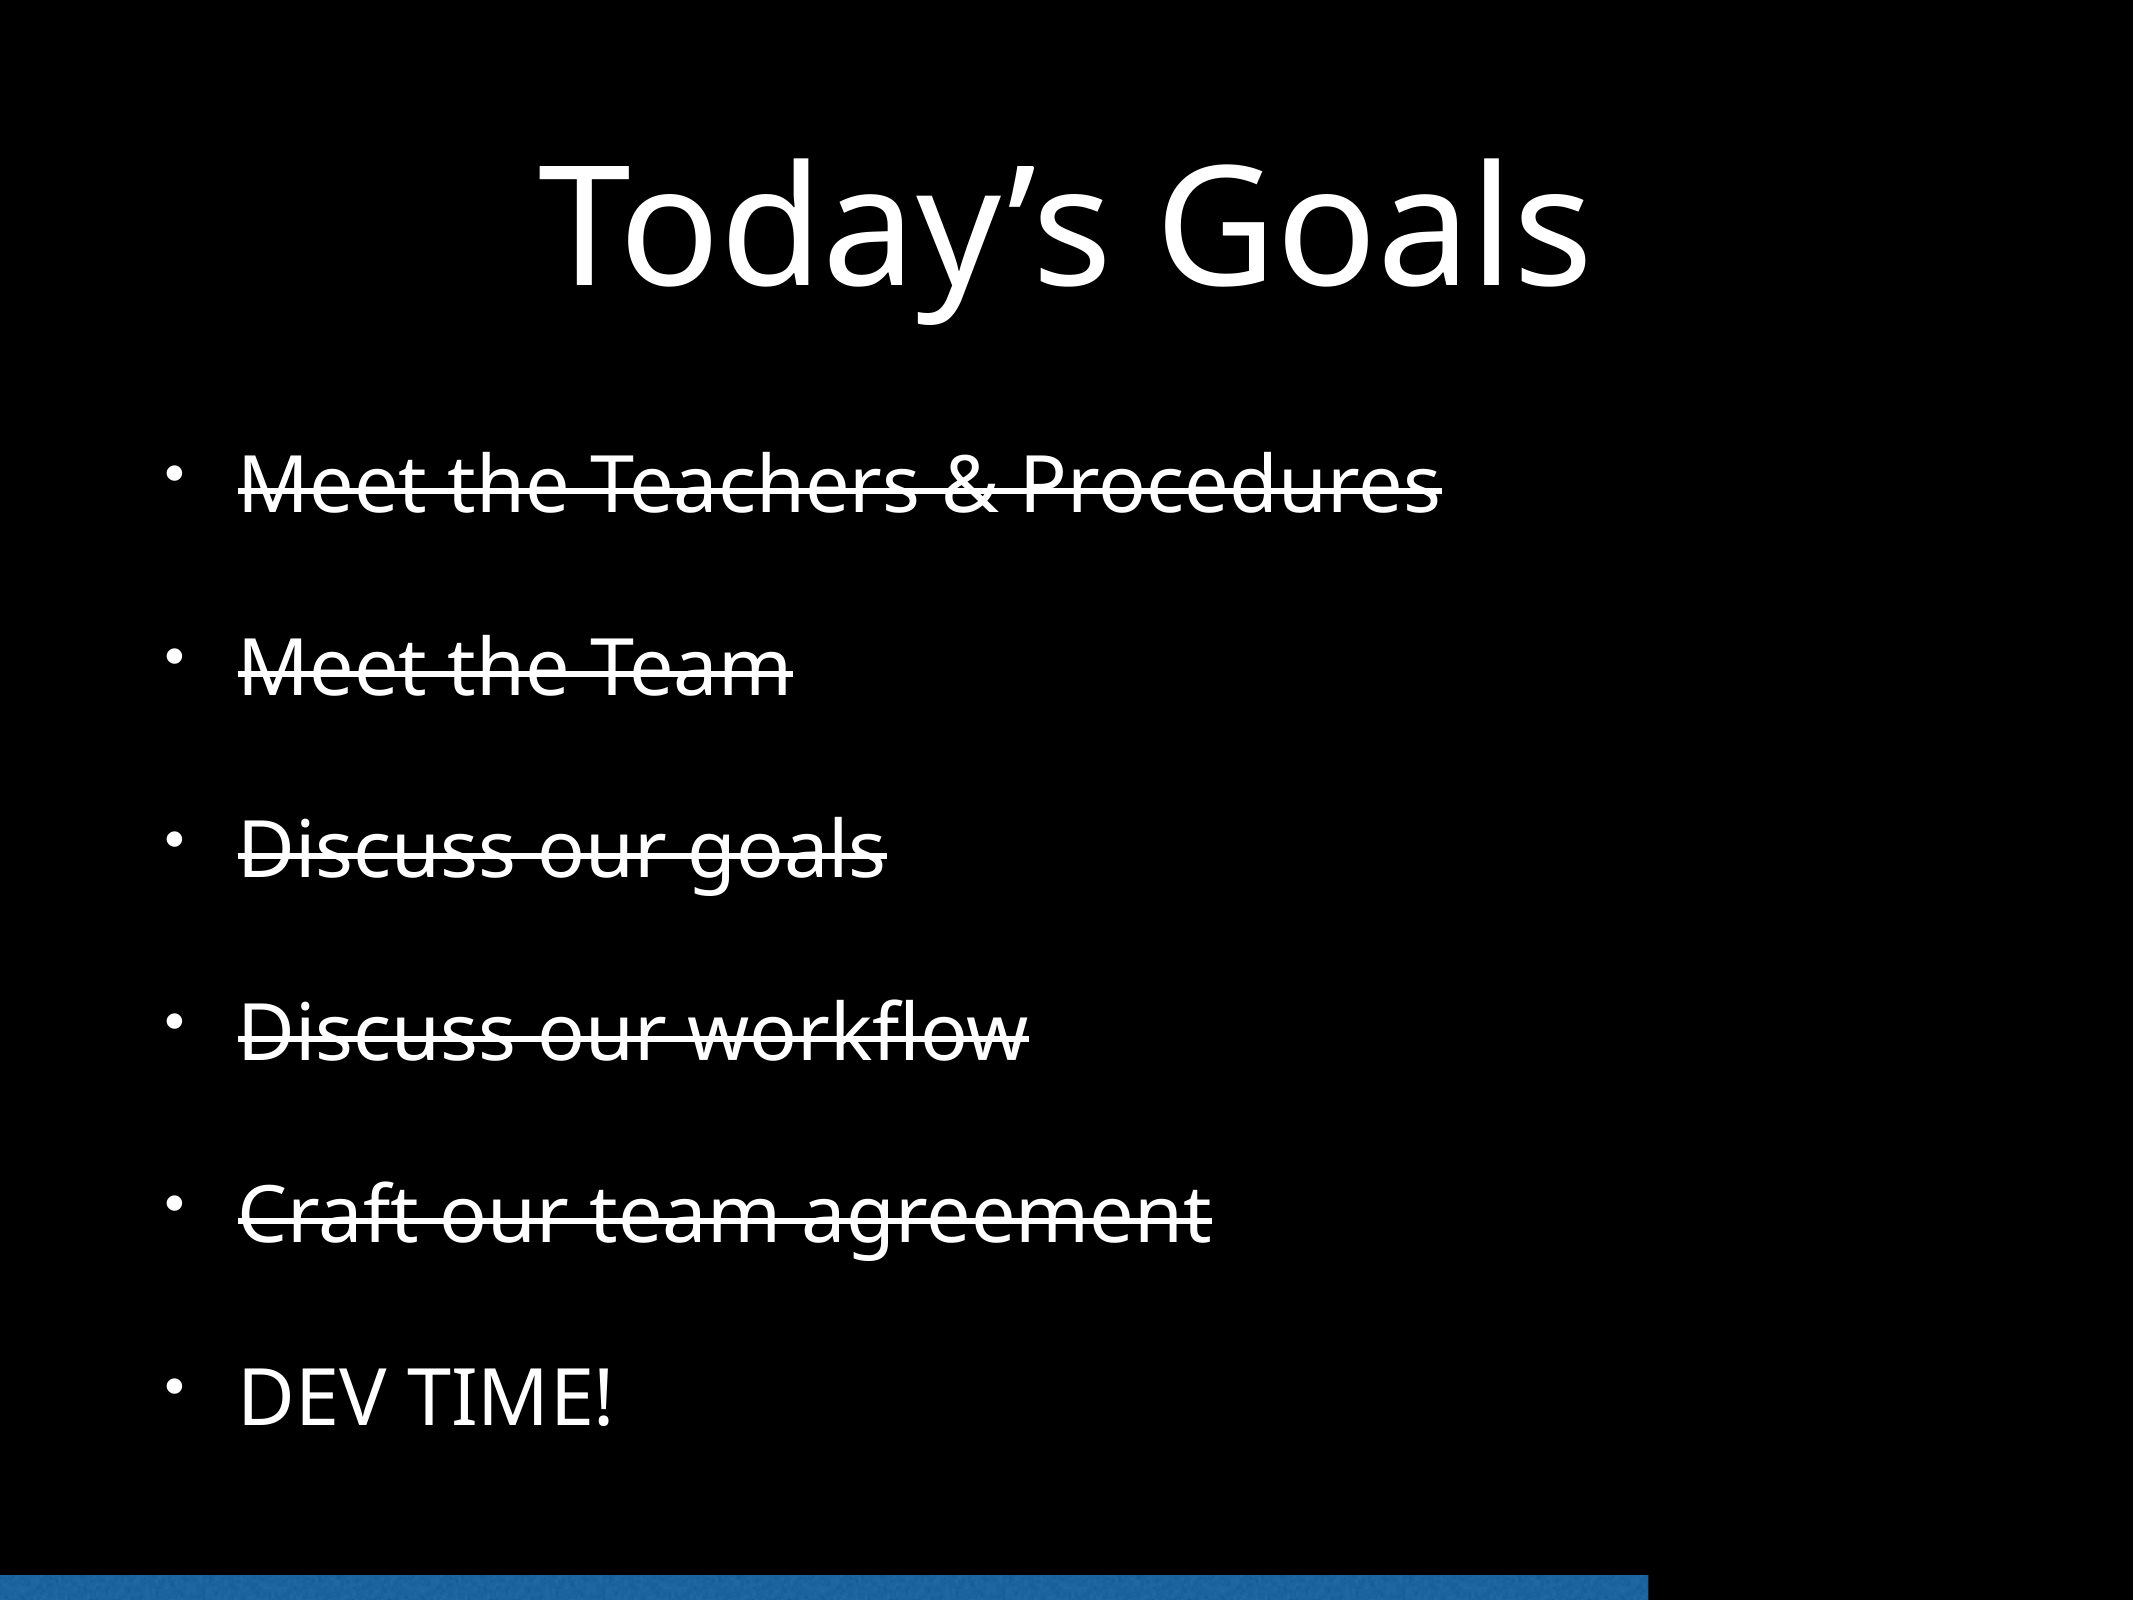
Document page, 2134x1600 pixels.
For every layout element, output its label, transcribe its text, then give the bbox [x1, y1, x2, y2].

list Meet the Teachers & Procedures Meet the Team Discuss our goals Discuss our workflow Craft our team agreement DEV TIME! [155, 424, 1978, 1457]
title Today’s Goals [155, 41, 1978, 397]
text_box [0, 1575, 1649, 1600]
